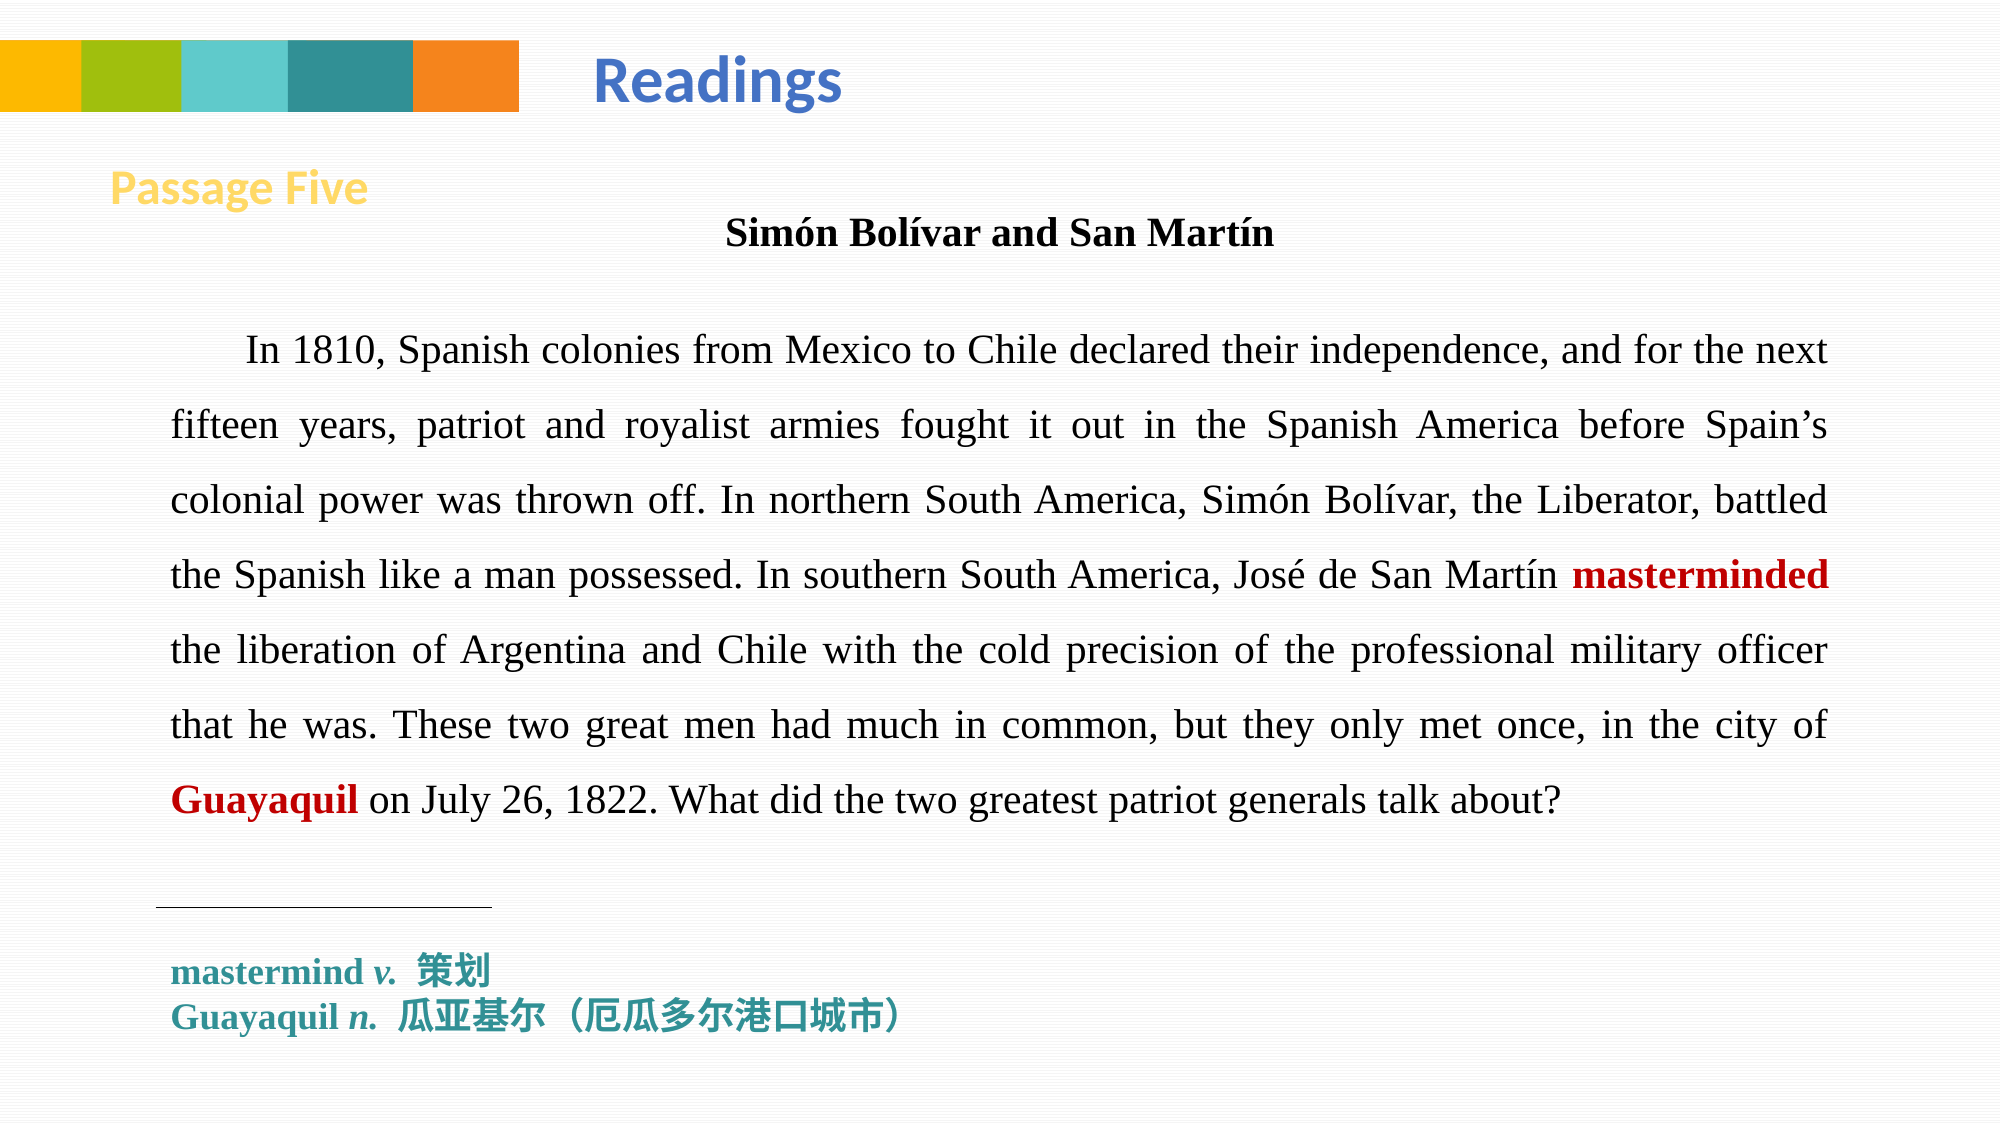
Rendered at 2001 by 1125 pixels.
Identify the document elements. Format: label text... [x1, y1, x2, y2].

text_box Simón Bolívar and San Martín [413, 197, 1587, 263]
text_box In 1810, Spanish colonies from Mexico to Chile declared their independence, and for the next fifteen years, patriot and royalist armies fought it out in the Spanish America before Spain’s colonial power was thrown off. In northern South America, Simón Bolívar, the Liberator, battled the Spanish like a man possessed. In southern South America, José de San Martín masterminded the liberation of Argentina and Chile with the cold precision of the professional military officer that he was. These two great men had much in common, but they only met once, in the city of Guayaquil on July 26, 1822. What did the two greatest patriot generals talk about? [155, 289, 1845, 830]
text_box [0, 40, 520, 112]
text_box Passage Five [95, 146, 384, 222]
text_box mastermind v. 策划 Guayaquil n. 瓜亚基尔（厄瓜多尔港口城市） [155, 939, 1519, 1090]
text_box Readings [578, 28, 858, 124]
